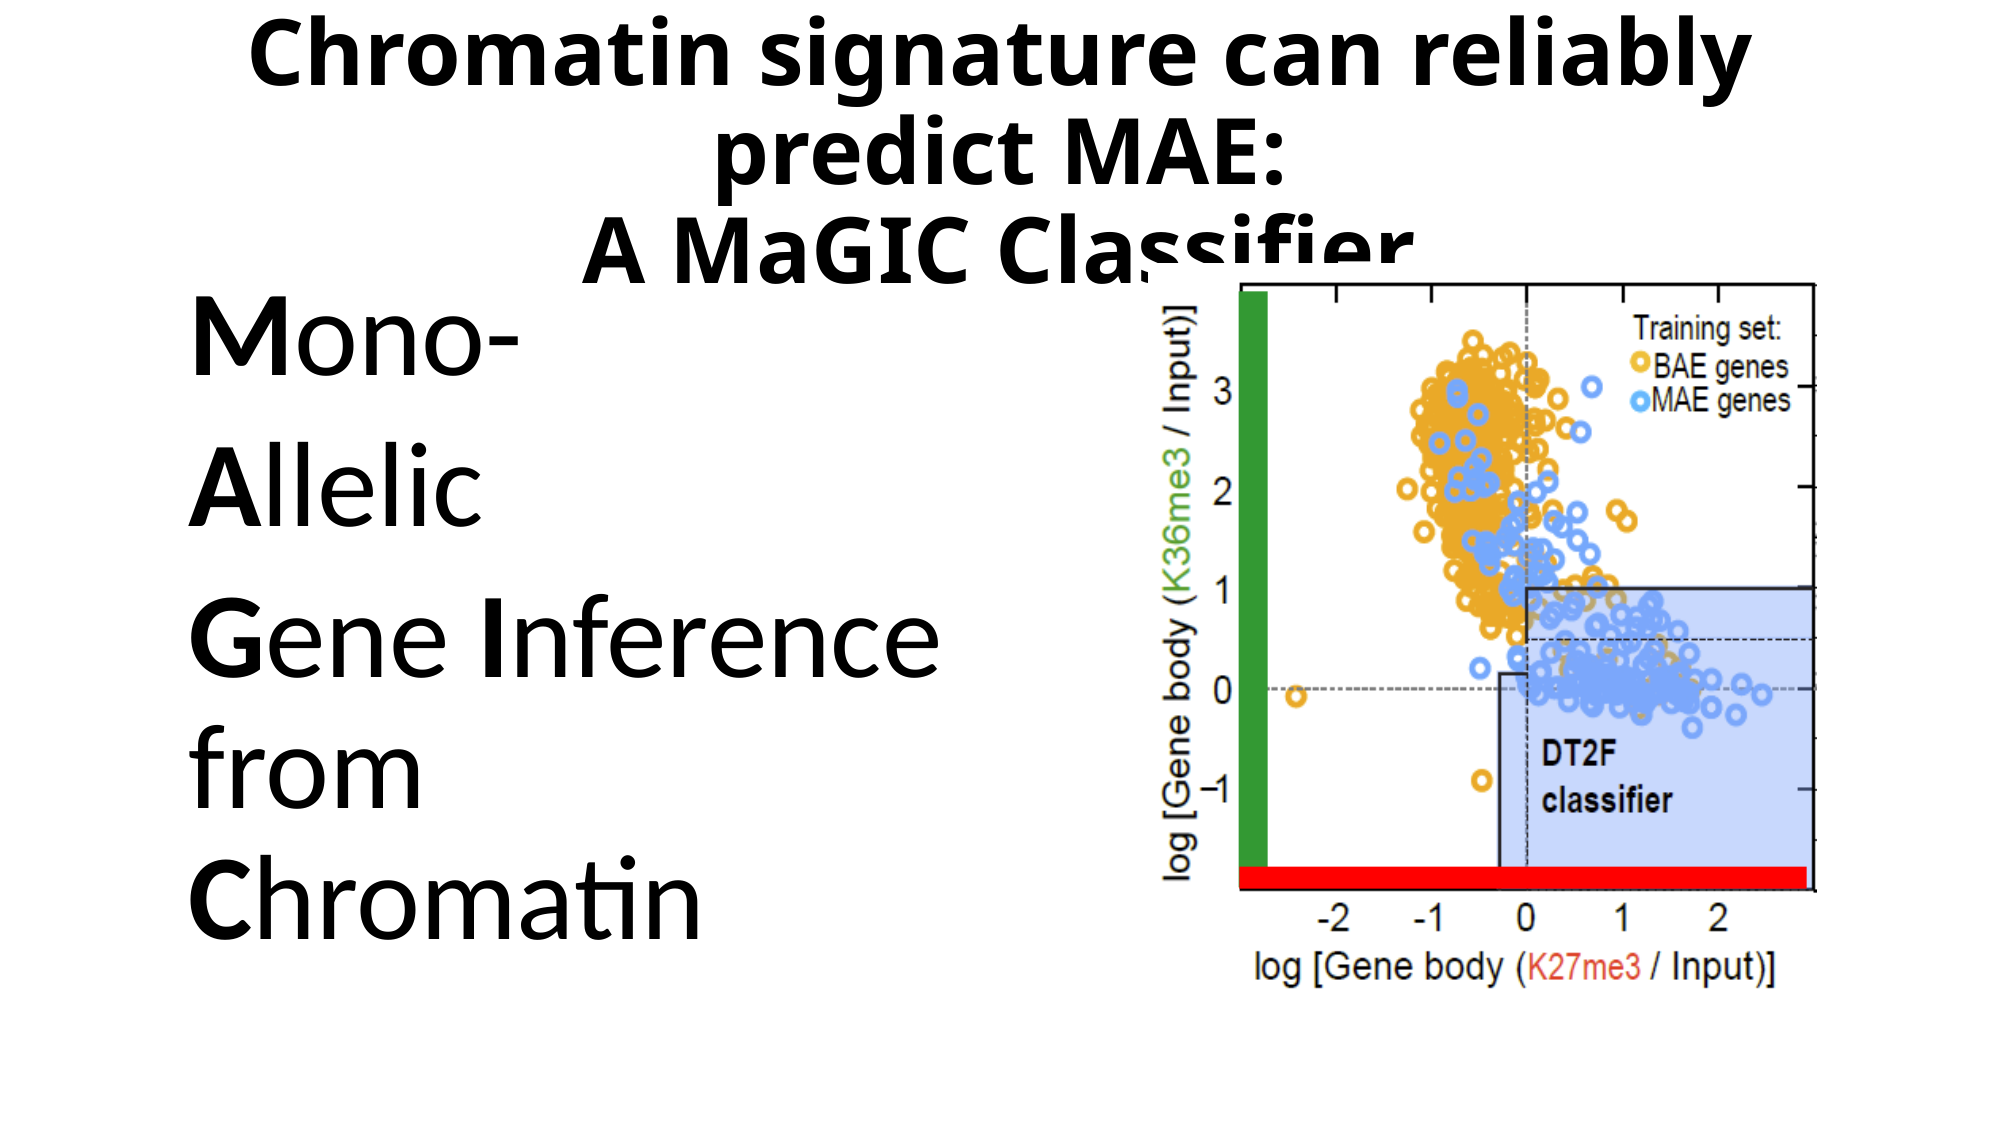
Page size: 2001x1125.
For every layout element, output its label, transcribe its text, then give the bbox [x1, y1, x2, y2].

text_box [1148, 263, 1817, 1010]
list Mono- Allelic Gene Inference from Chromatin [173, 263, 966, 978]
title Chromatin signature can reliably predict MAE: A MaGIC Classifier [137, 46, 1863, 264]
